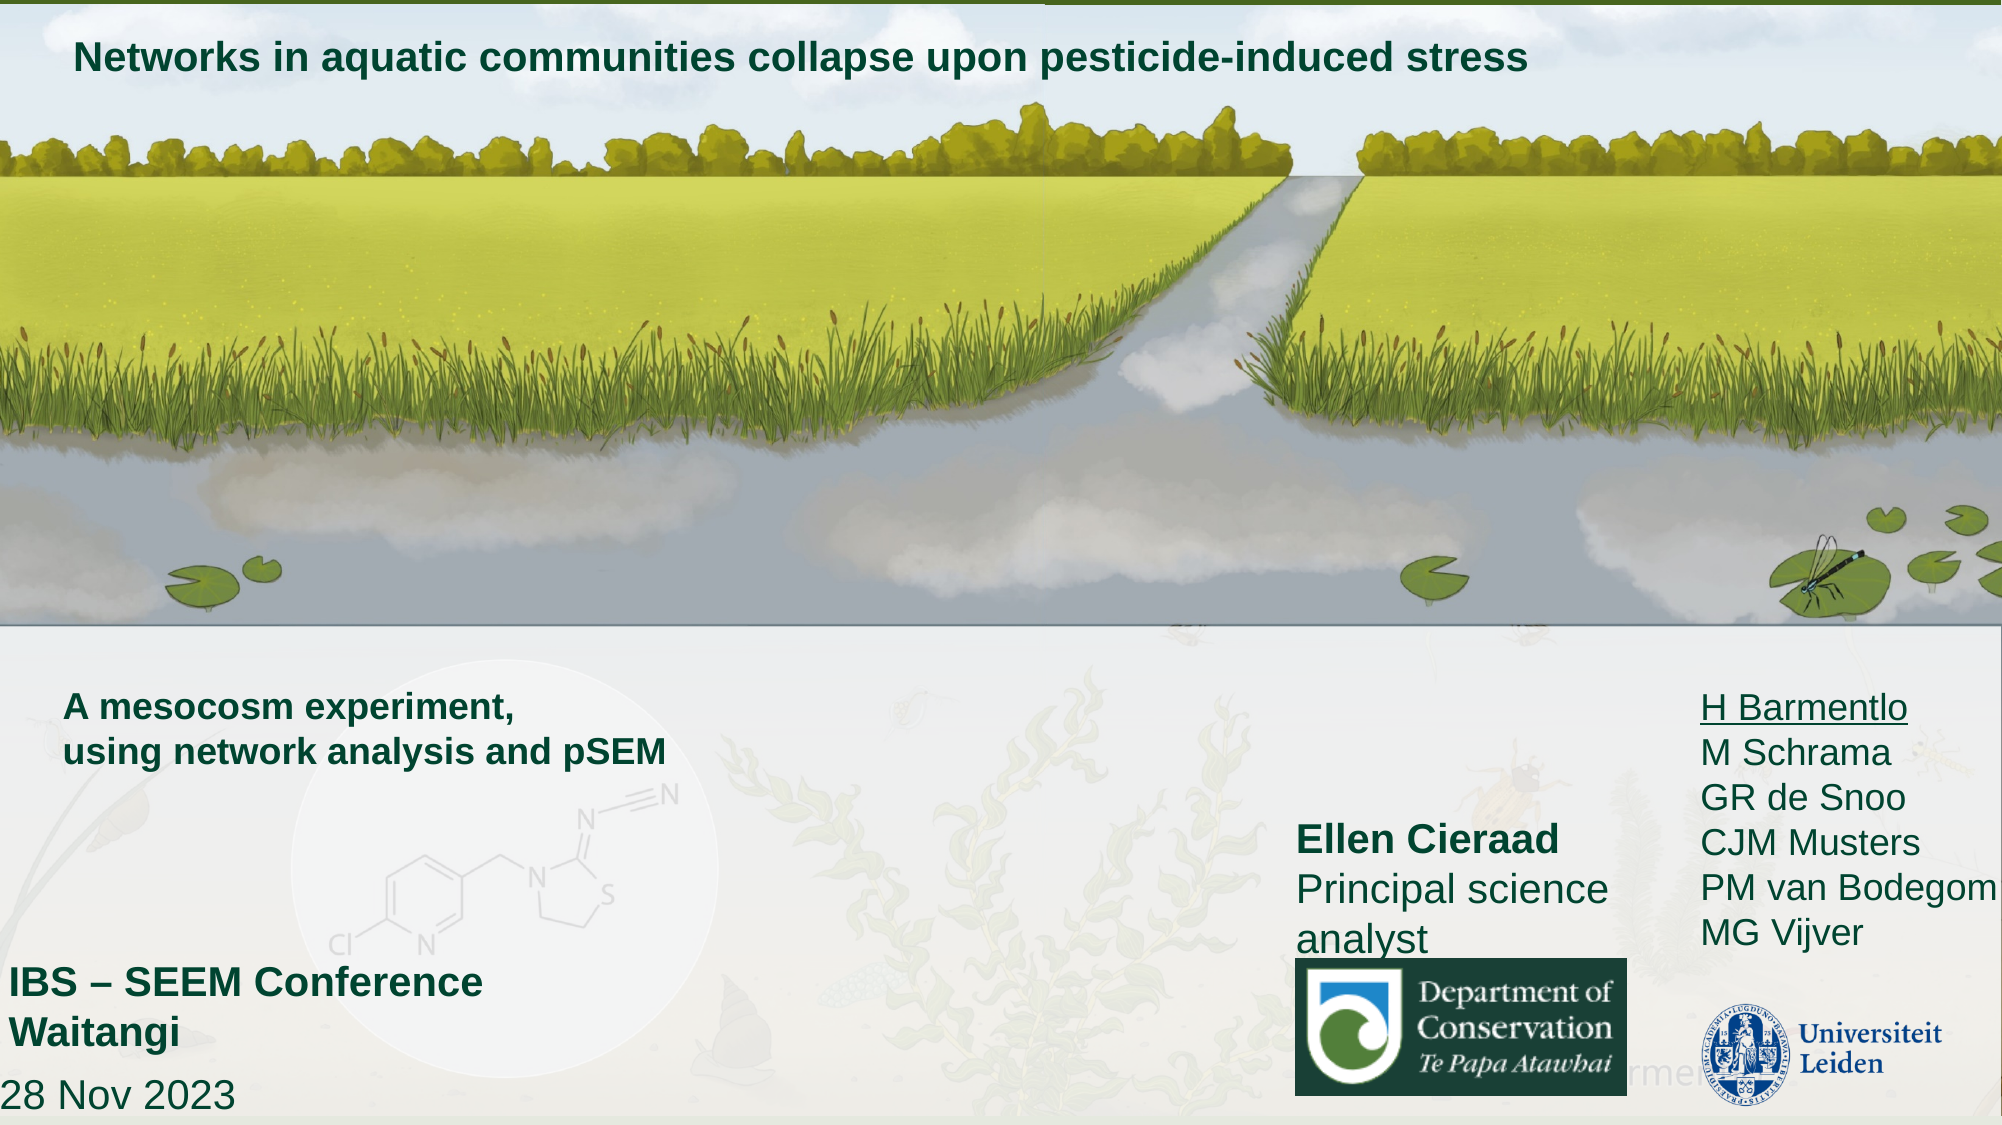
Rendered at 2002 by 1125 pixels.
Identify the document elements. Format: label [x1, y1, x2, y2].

picture [1295, 958, 1627, 1096]
text_box [0, 4, 2001, 1116]
picture [1697, 999, 1946, 1110]
